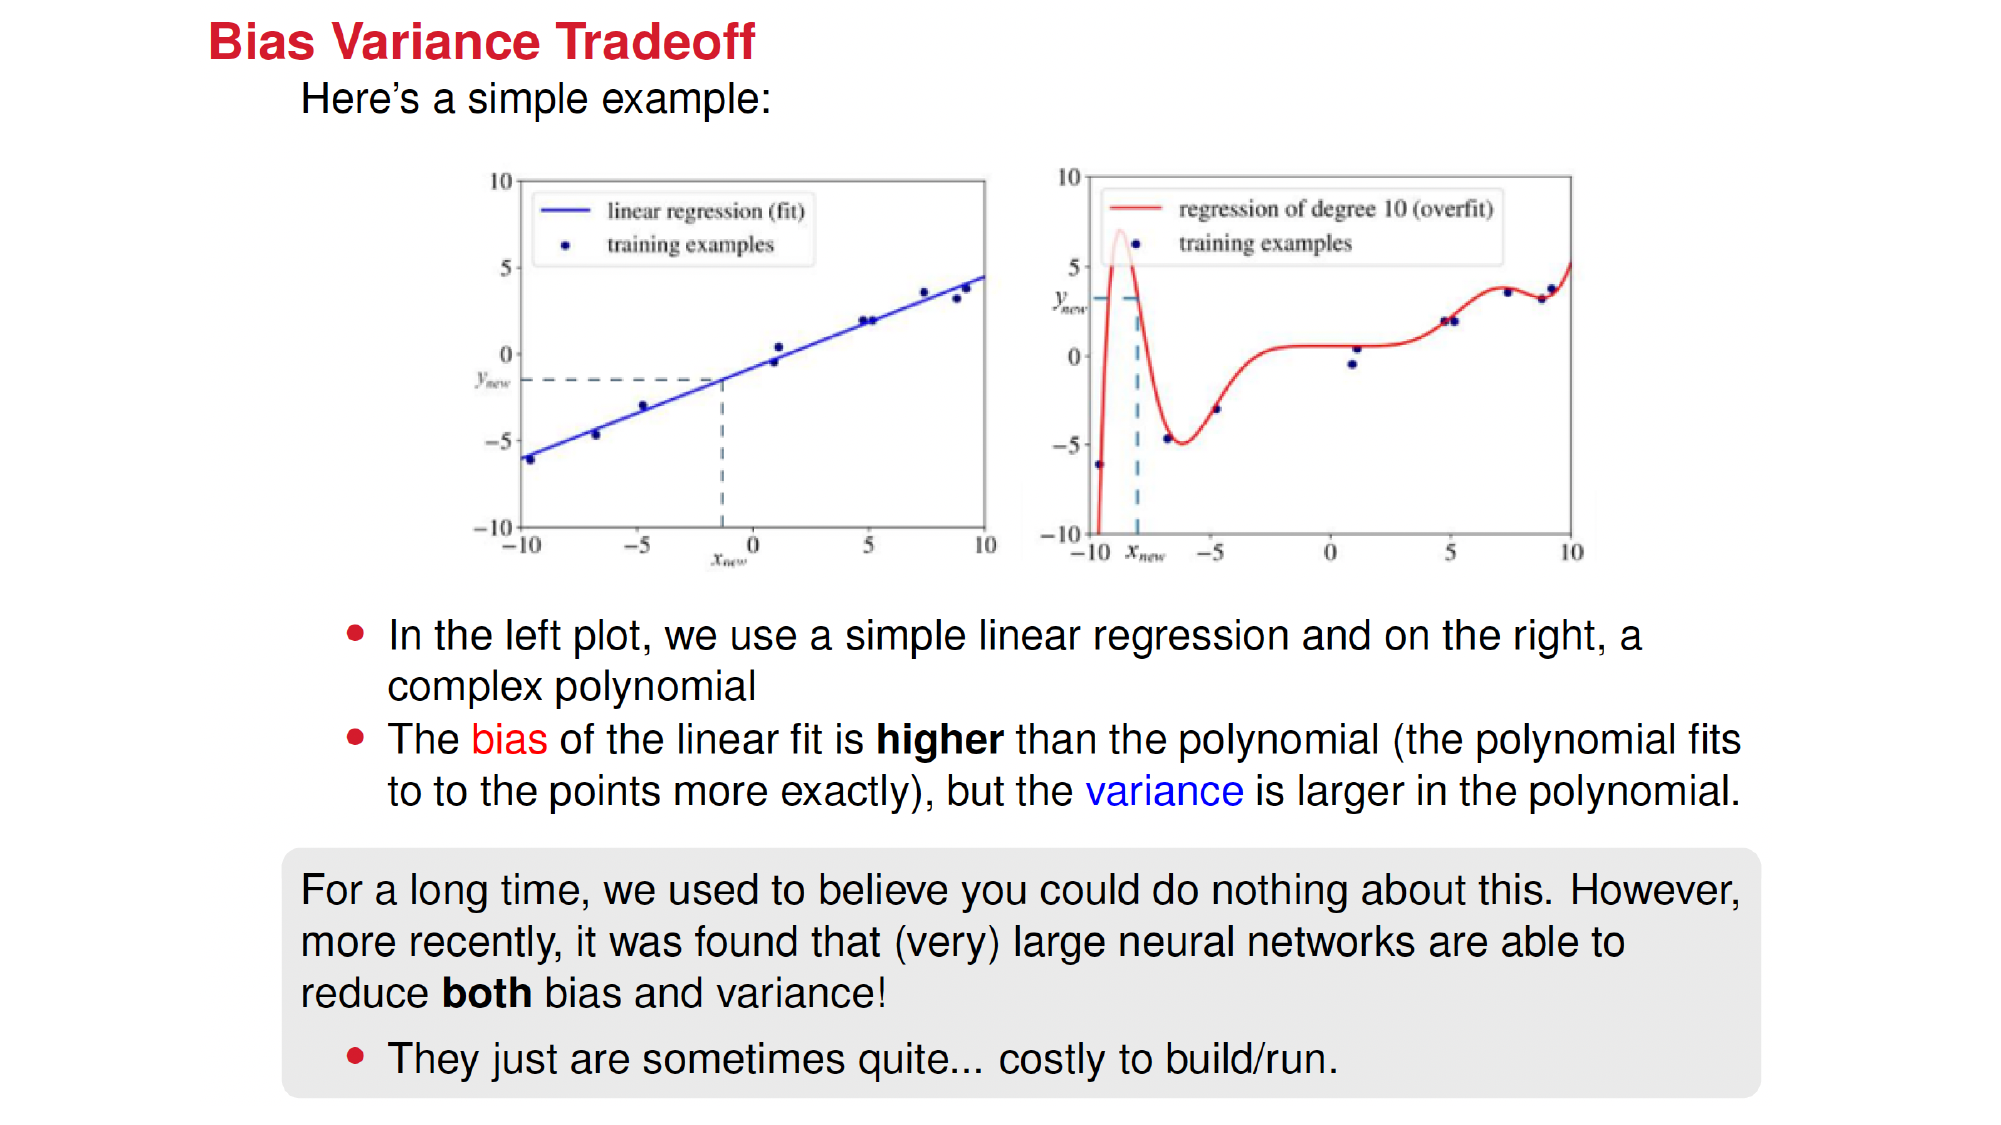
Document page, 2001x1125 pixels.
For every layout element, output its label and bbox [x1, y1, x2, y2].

picture [200, 0, 1773, 1106]
